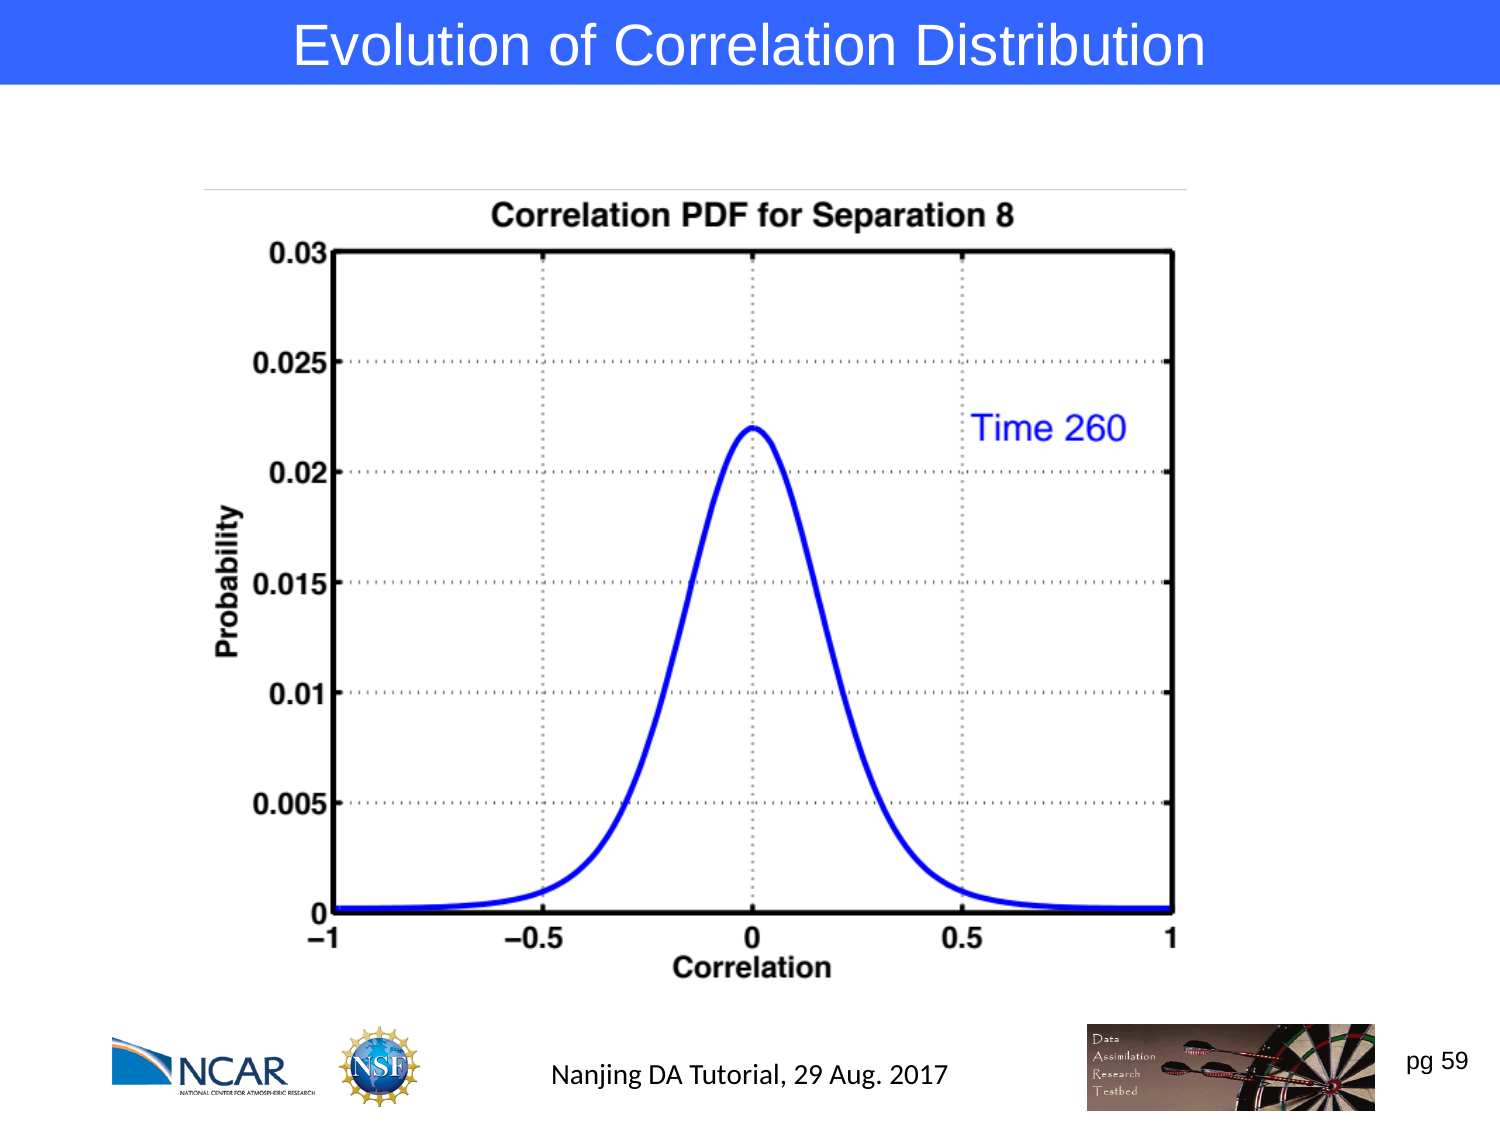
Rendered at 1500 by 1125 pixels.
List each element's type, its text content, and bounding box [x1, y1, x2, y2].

text_box Evolution of Correlation Distribution [0, 0, 1500, 85]
picture [112, 1037, 315, 1095]
footer Nanjing DA Tutorial, 29 Aug. 2017 [512, 1042, 988, 1103]
picture [337, 1024, 421, 1108]
picture [203, 182, 1187, 988]
picture [1087, 1024, 1375, 1111]
